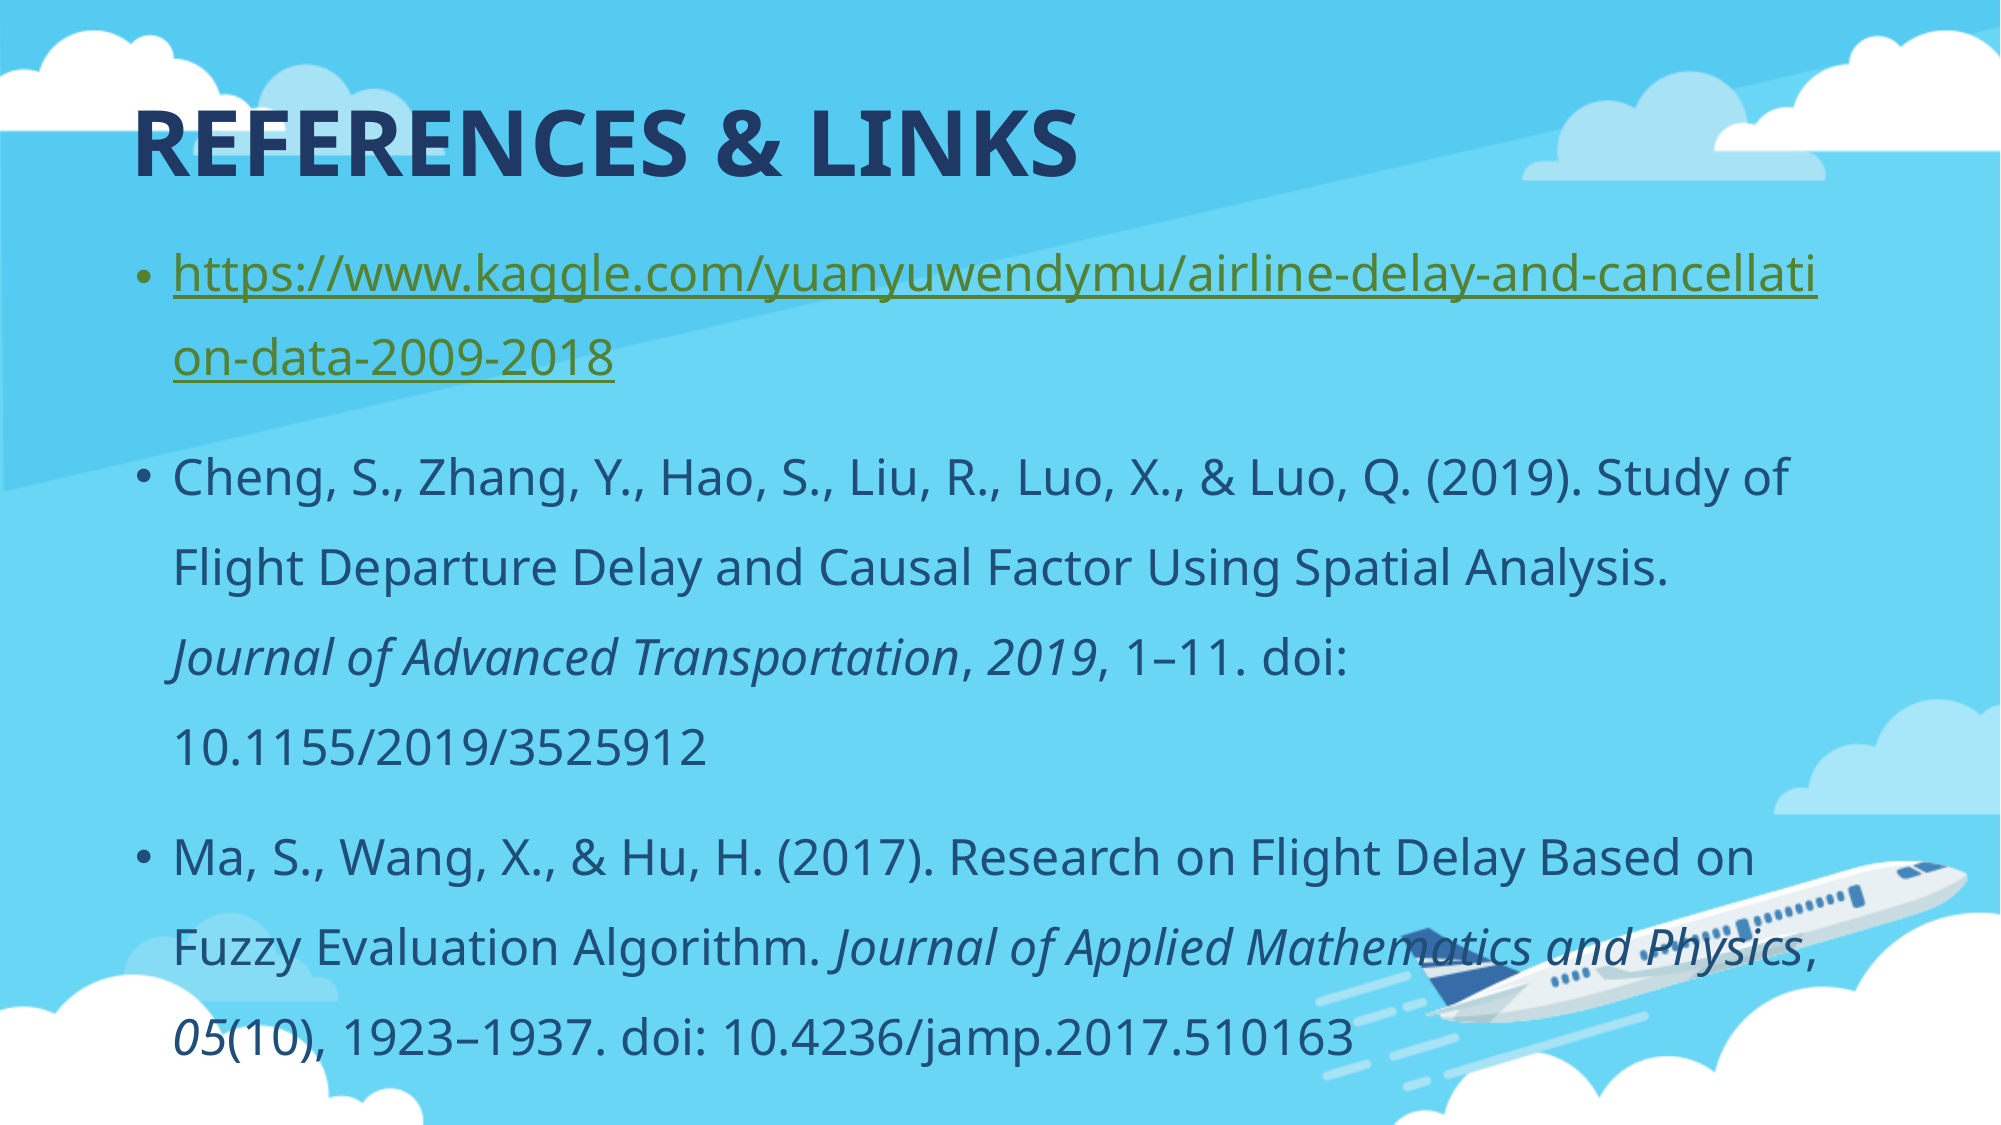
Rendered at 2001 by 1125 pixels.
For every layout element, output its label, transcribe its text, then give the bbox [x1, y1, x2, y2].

picture [0, 0, 2001, 1125]
list https://www.kaggle.com/yuanyuwendymu/airline-delay-and-cancellation-data-2009-2018 Cheng, S., Zhang, Y., Hao, S., Liu, R., Luo, X., & Luo, Q. (2019). Study of Flight Departure Delay and Causal Factor Using Spatial Analysis. Journal of Advanced Transportation, 2019, 1–11. doi: 10.1155/2019/3525912 Ma, S., Wang, X., & Hu, H. (2017). Research on Flight Delay Based on Fuzzy Evaluation Algorithm. Journal of Applied Mathematics and Physics, 05(10), 1923–1937. doi: 10.4236/jamp.2017.510163 [120, 200, 1846, 1072]
title REFERENCES & LINKS [115, 37, 1841, 256]
